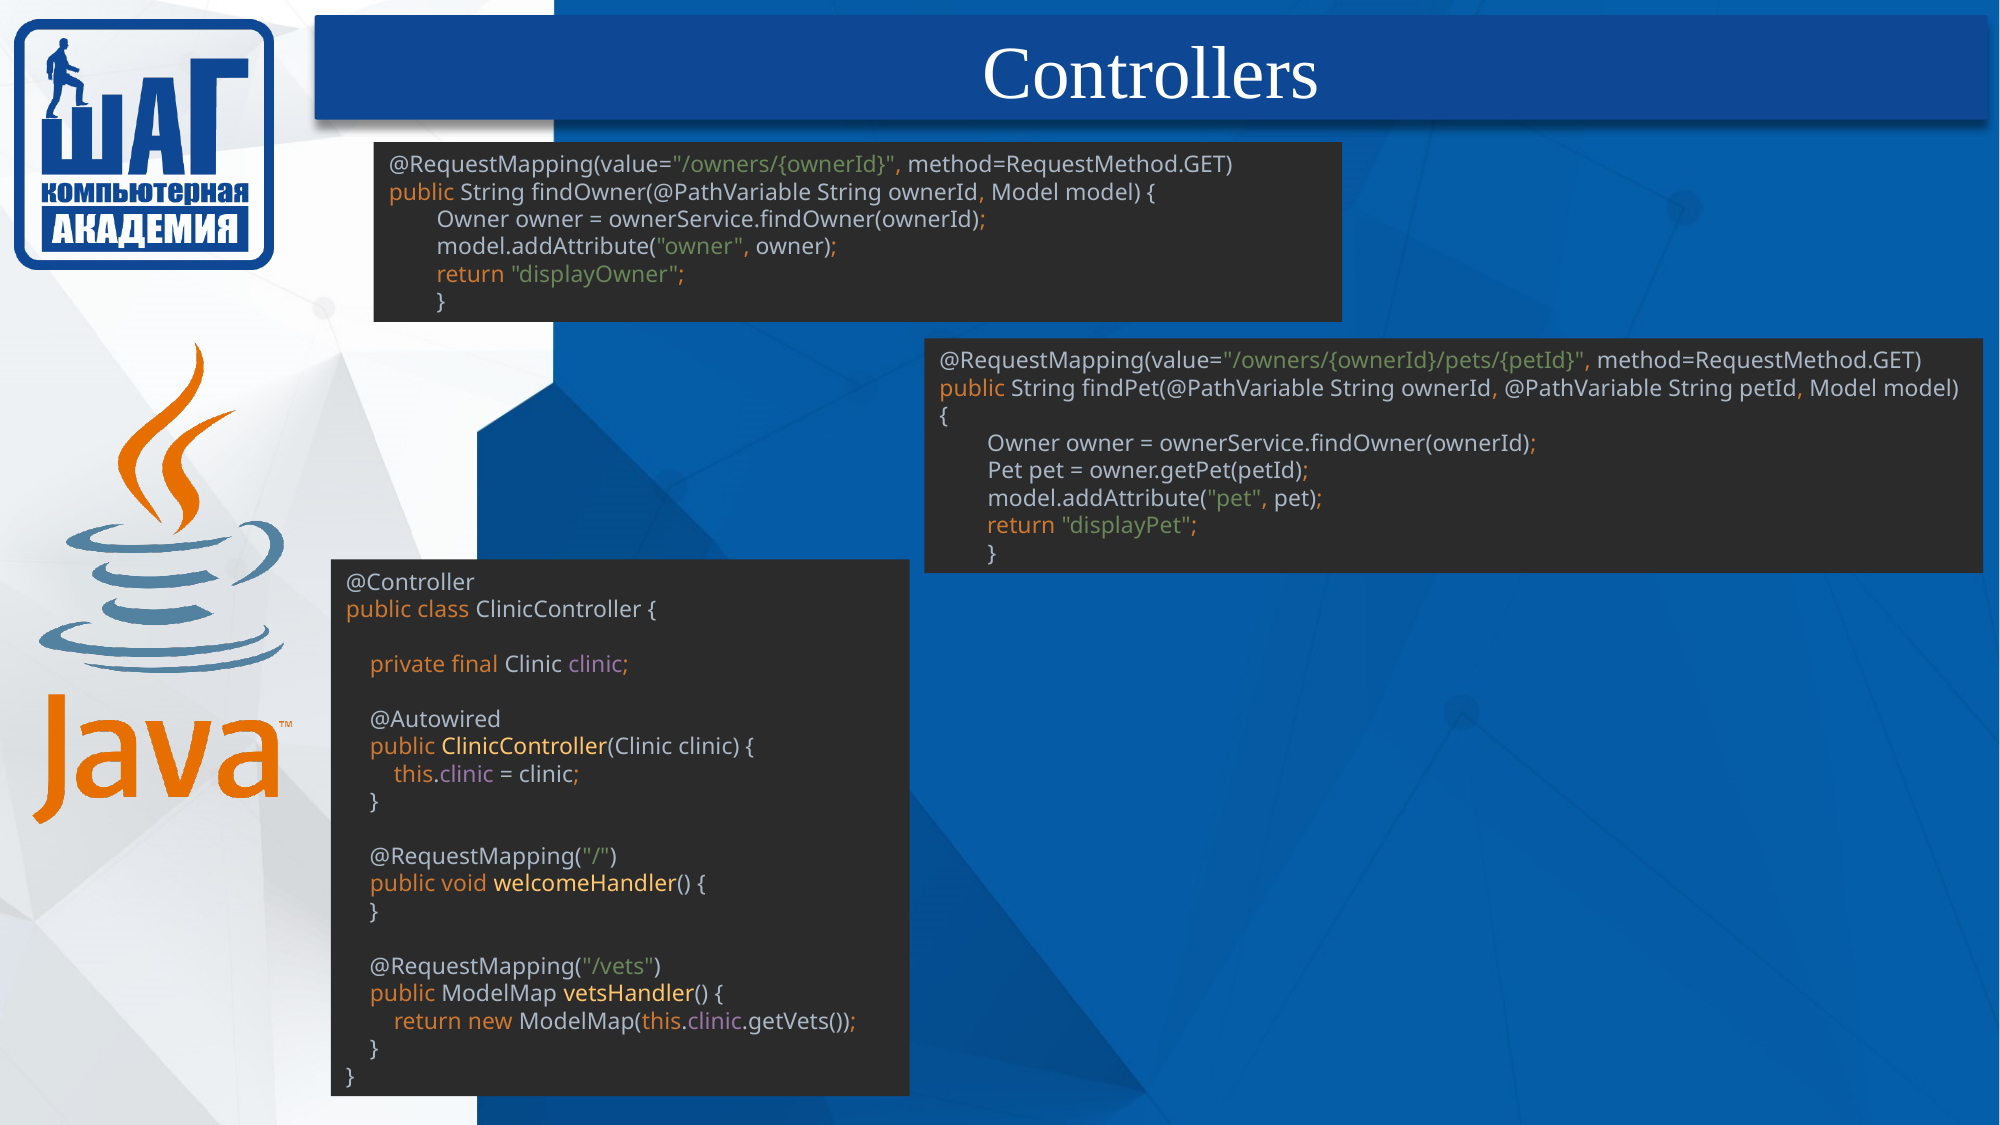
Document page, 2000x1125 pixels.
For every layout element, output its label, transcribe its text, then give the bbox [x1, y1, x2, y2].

text_box @RequestMapping(value="/owners/{ownerId}/pets/{petId}", method=RequestMethod.GET) public String findPet(@PathVariable String ownerId, @PathVariable String petId, Model model) { Owner owner = ownerService.findOwner(ownerId); Pet pet = owner.getPet(petId); model.addAttribute("pet", pet); return "displayPet"; } [924, 338, 1984, 574]
text_box @Controller public class ClinicController { private final Clinic clinic; @Autowired public ClinicController(Clinic clinic) { this.clinic = clinic; } @RequestMapping("/") public void welcomeHandler() { } @RequestMapping("/vets") public ModelMap vetsHandler() { return new ModelMap(this.clinic.getVets()); } } [330, 559, 910, 1097]
text_box Controllers [314, 15, 1988, 120]
picture [0, 0, 2000, 1125]
text_box @RequestMapping(value="/owners/{ownerId}", method=RequestMethod.GET) public String findOwner(@PathVariable String ownerId, Model model) { Owner owner = ownerService.findOwner(ownerId); model.addAttribute("owner", owner); return "displayOwner"; } [373, 142, 1343, 322]
